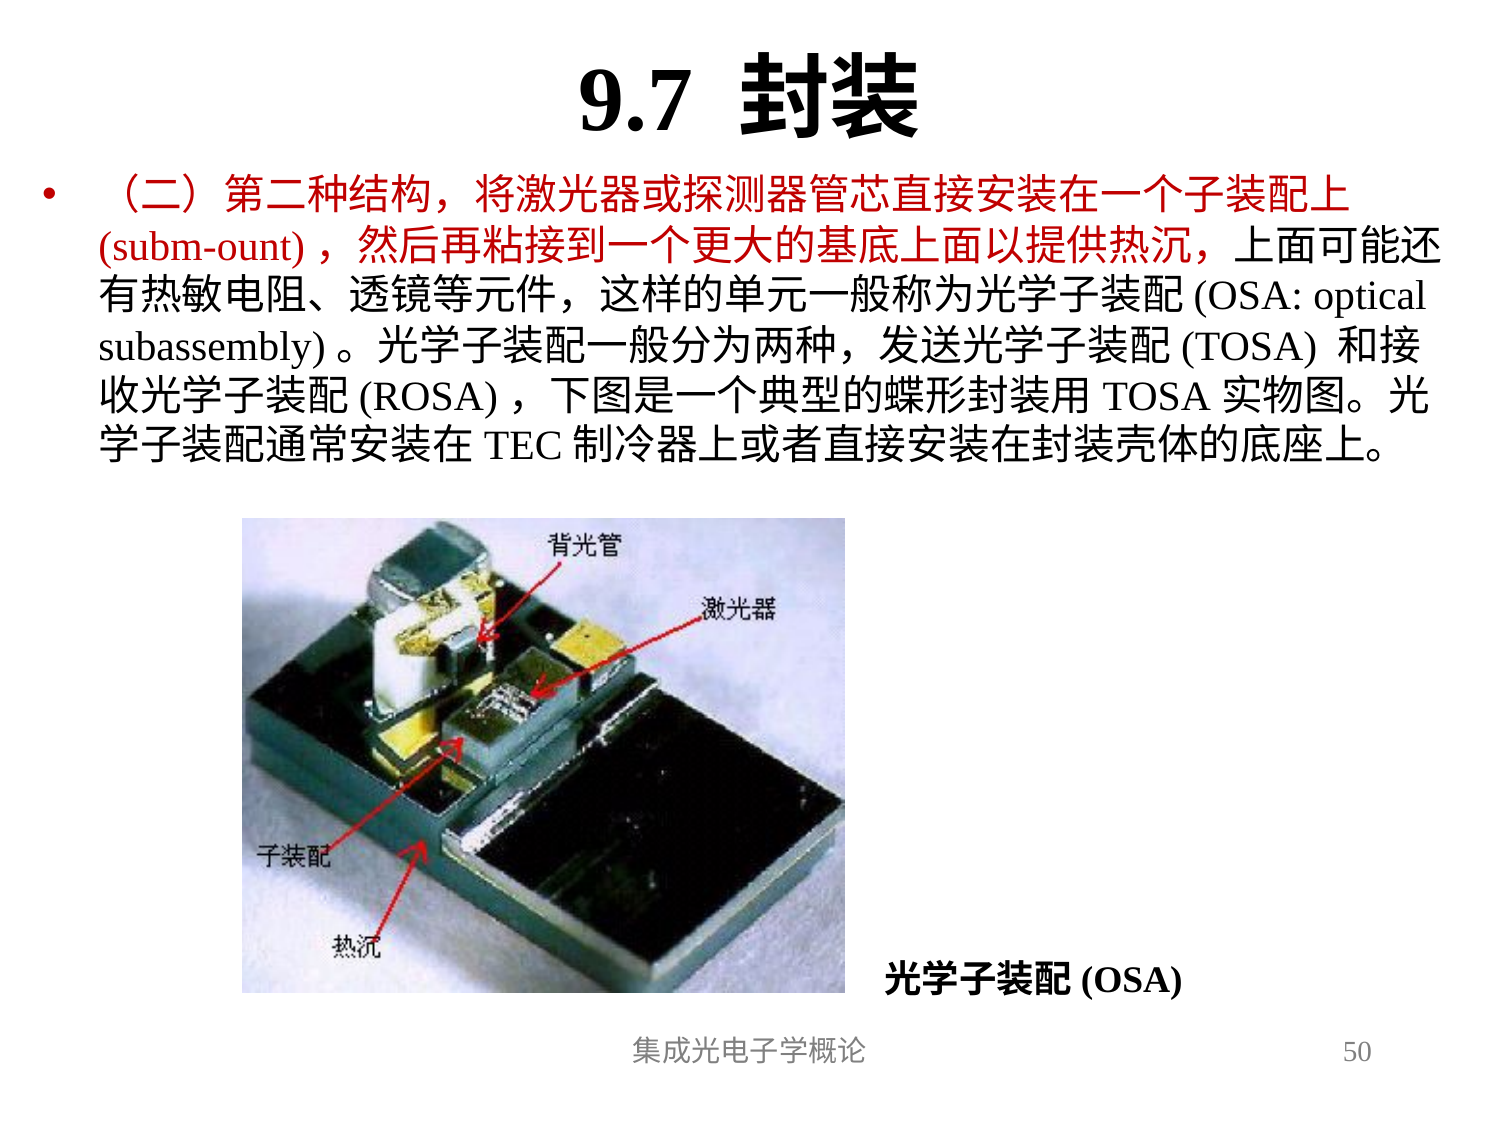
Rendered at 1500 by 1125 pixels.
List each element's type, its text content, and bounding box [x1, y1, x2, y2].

footer 集成光电子学概论 [512, 1024, 988, 1101]
slide_number 50 [1074, 1024, 1388, 1101]
text_box （二）第二种结构，将激光器或探测器管芯直接安装在一个子装配上(subm-ount)，然后再粘接到一个更大的基底上面以提供热沉，上面可能还有热敏电阻、透镜等元件，这样的单元一般称为光学子装配(OSA: optical subassembly)。光学子装配一般分为两种，发送光学子装配(TOSA) 和接收光学子装配(ROSA)，下图是一个典型的蝶形封装用TOSA实物图。光学子装配通常安装在TEC制冷器上或者直接安装在封装壳体的底座上。 [27, 160, 1473, 476]
title 9.7 封装 [112, 0, 1388, 160]
picture [241, 518, 845, 993]
text_box 光学子装配(OSA) [726, 948, 1341, 1008]
